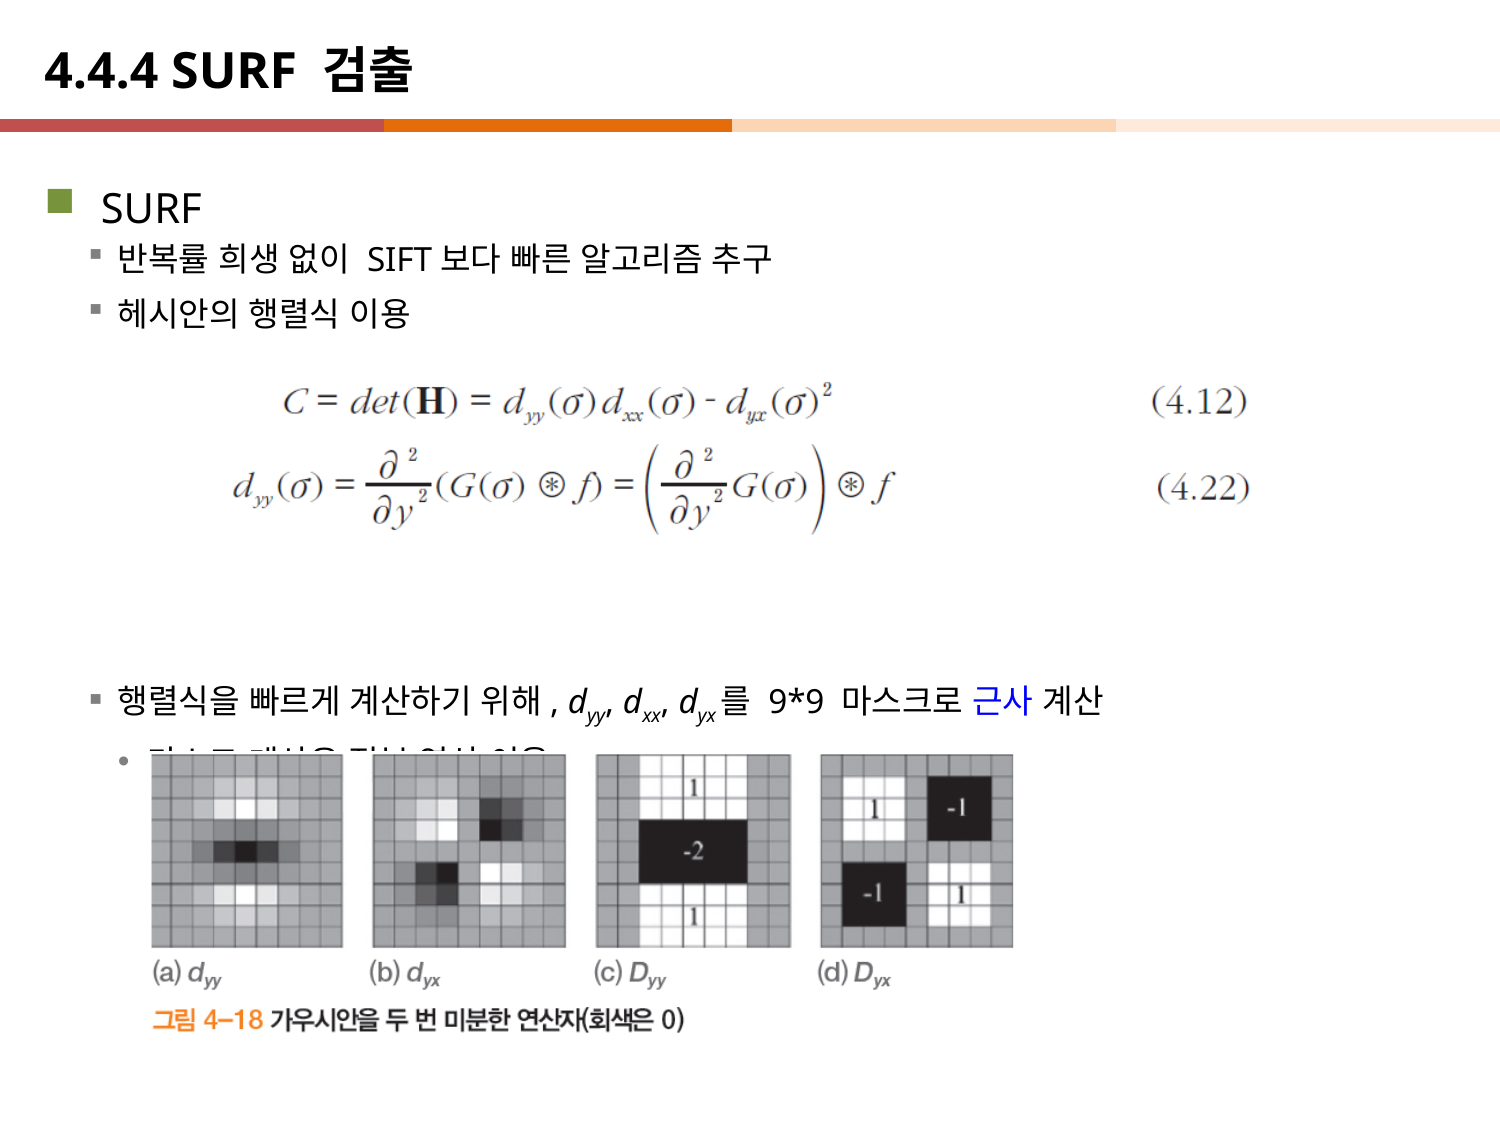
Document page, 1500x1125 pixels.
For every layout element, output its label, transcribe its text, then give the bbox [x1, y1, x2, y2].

picture [219, 444, 1259, 541]
picture [147, 751, 1020, 1036]
picture [265, 367, 1259, 439]
list SURF 반복률 희생 없이 SIFT보다 빠른 알고리즘 추구 헤시안의 행렬식 이용 행렬식을 빠르게 계산하기 위해, dyy, dxx, dyx를 9*9 마스크로 근사 계산 마스크 계산은 적분 영상 이용 [29, 148, 1471, 1083]
title 4.4.4 SURF 검출 [29, 23, 1270, 114]
